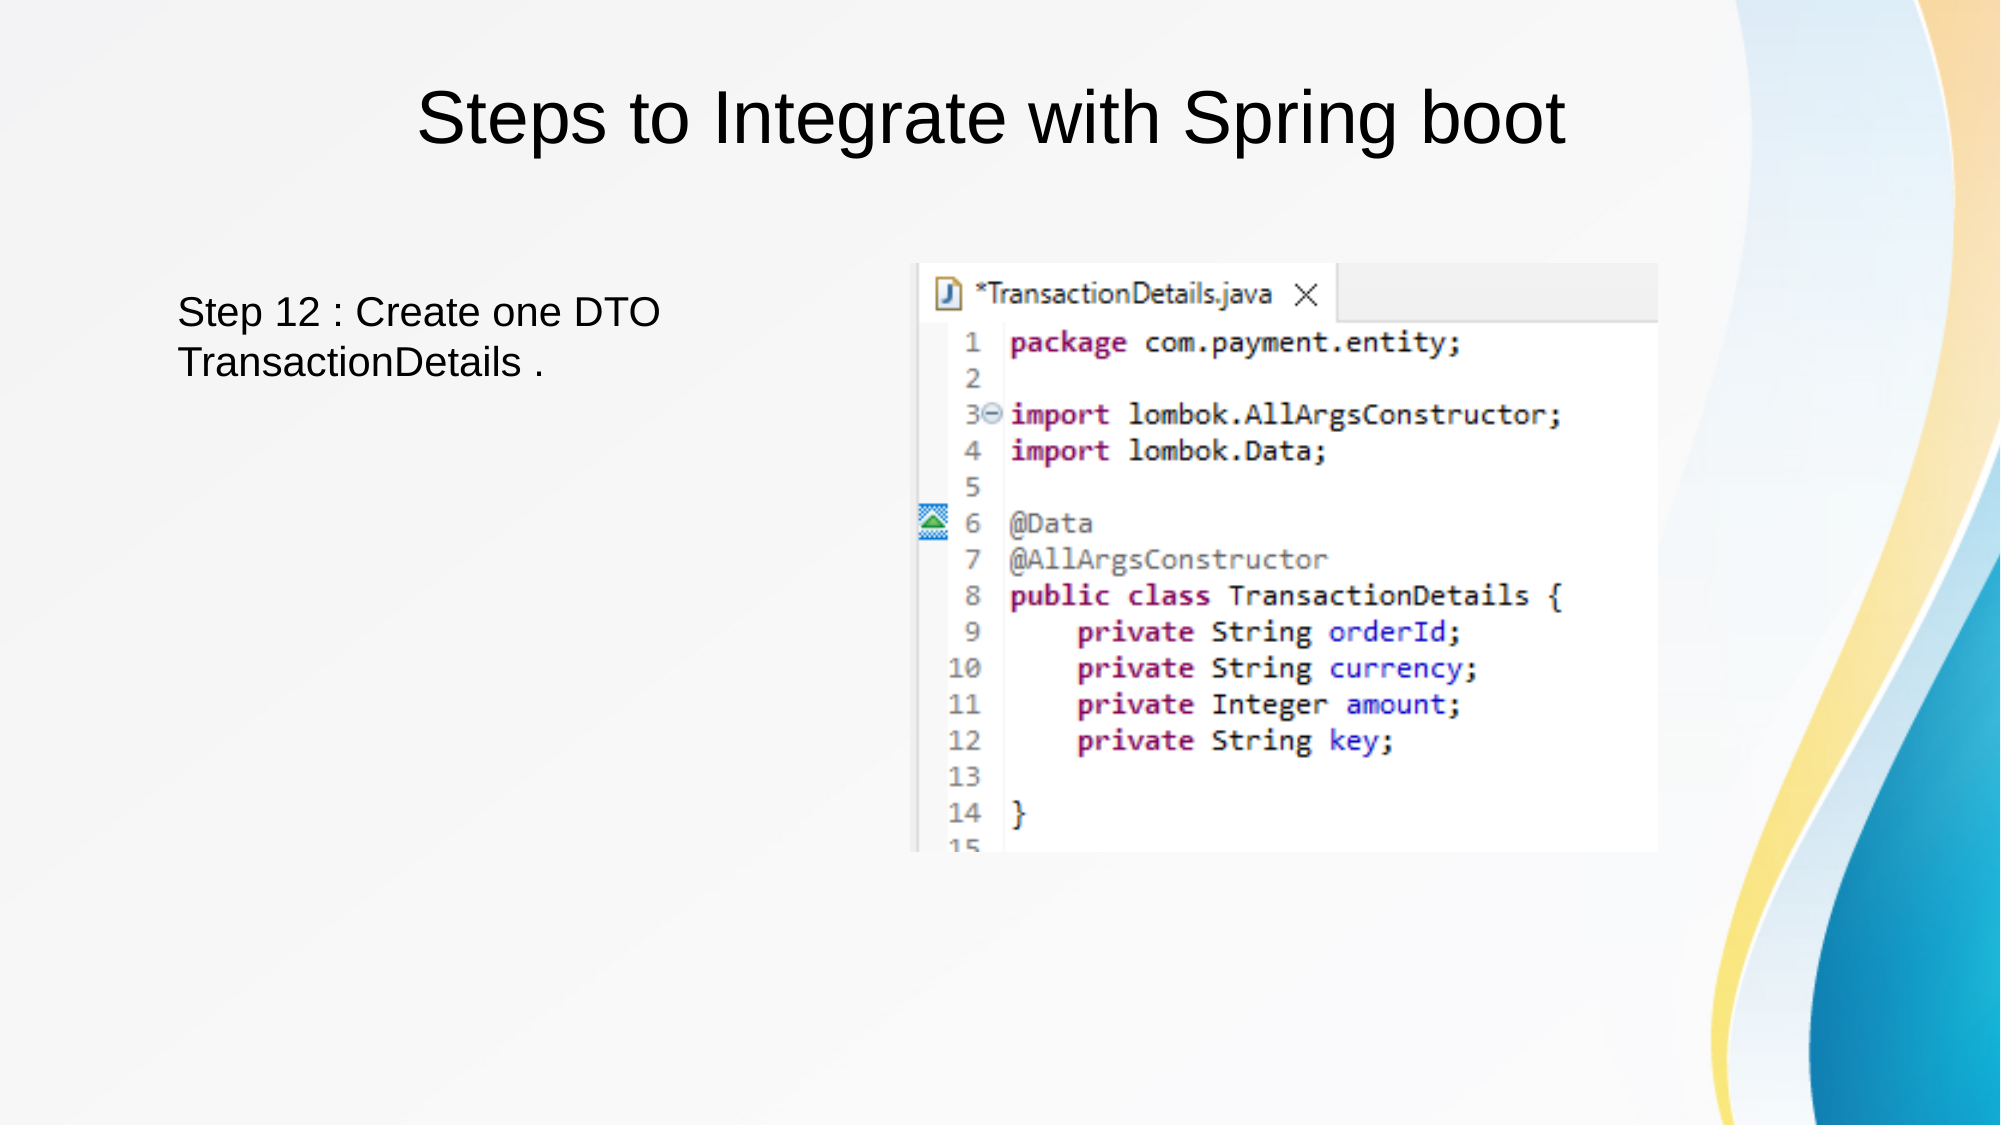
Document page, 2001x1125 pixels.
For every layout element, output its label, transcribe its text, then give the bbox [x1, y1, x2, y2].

title Steps to Integrate with Spring boot [91, 65, 1893, 162]
text_box Step 12 : Create one DTO TransactionDetails . [162, 277, 910, 443]
picture [0, 0, 2001, 1125]
